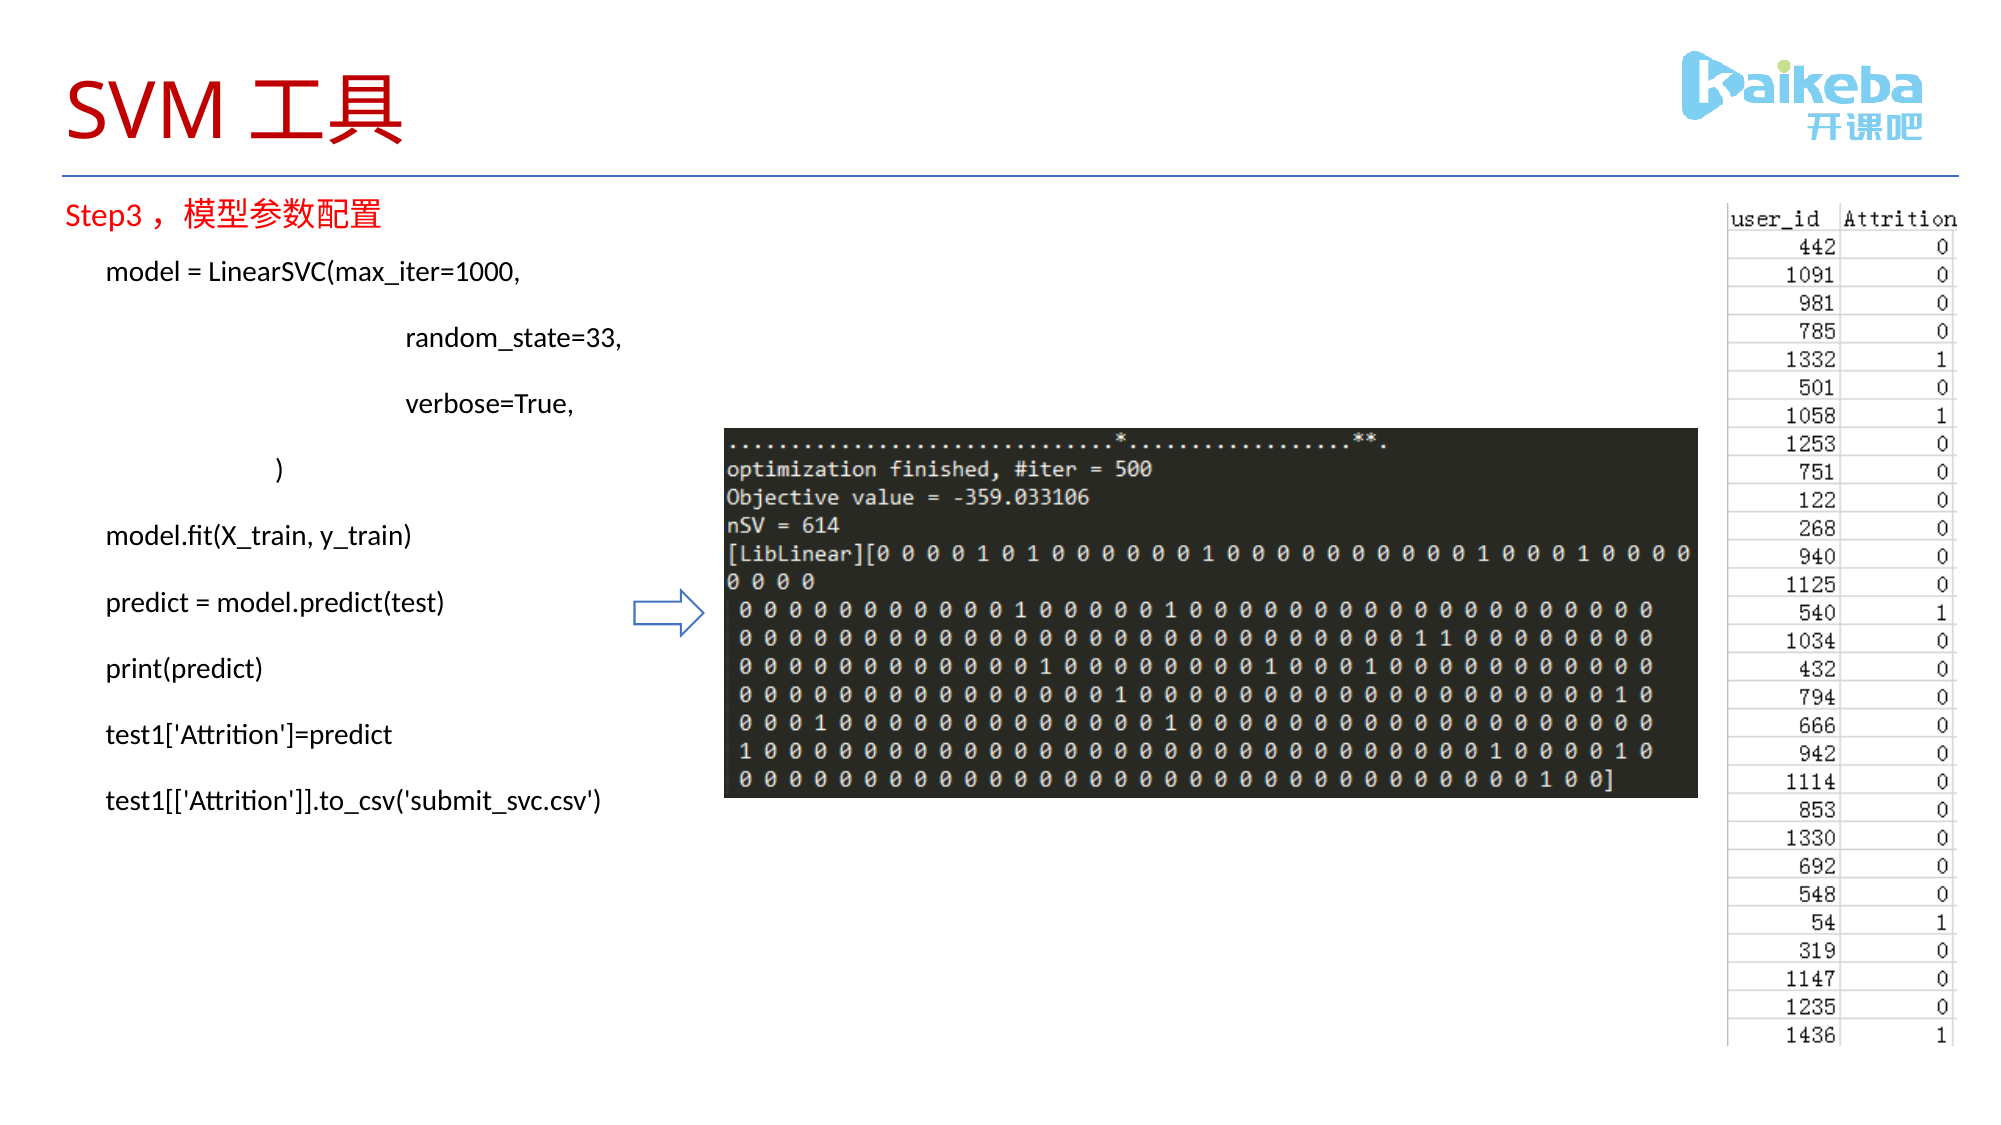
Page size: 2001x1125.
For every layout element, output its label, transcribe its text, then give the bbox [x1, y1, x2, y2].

title SVM工具 [57, 59, 1728, 167]
table_cell Yahoo LTR [1653, 21, 1950, 167]
picture [1726, 203, 1958, 1047]
text_box model = LinearSVC(max_iter=1000, random_state=33, verbose=True, ) model.fit(X_train, y_train) predict = model.predict(test) print(predict) test1['Attrition']=predict test1[['Attrition']].to_csv('submit_svc.csv') [98, 244, 1261, 935]
text_box Step3，模型参数配置 [57, 166, 670, 254]
text_box [634, 590, 704, 636]
picture [723, 428, 1698, 798]
